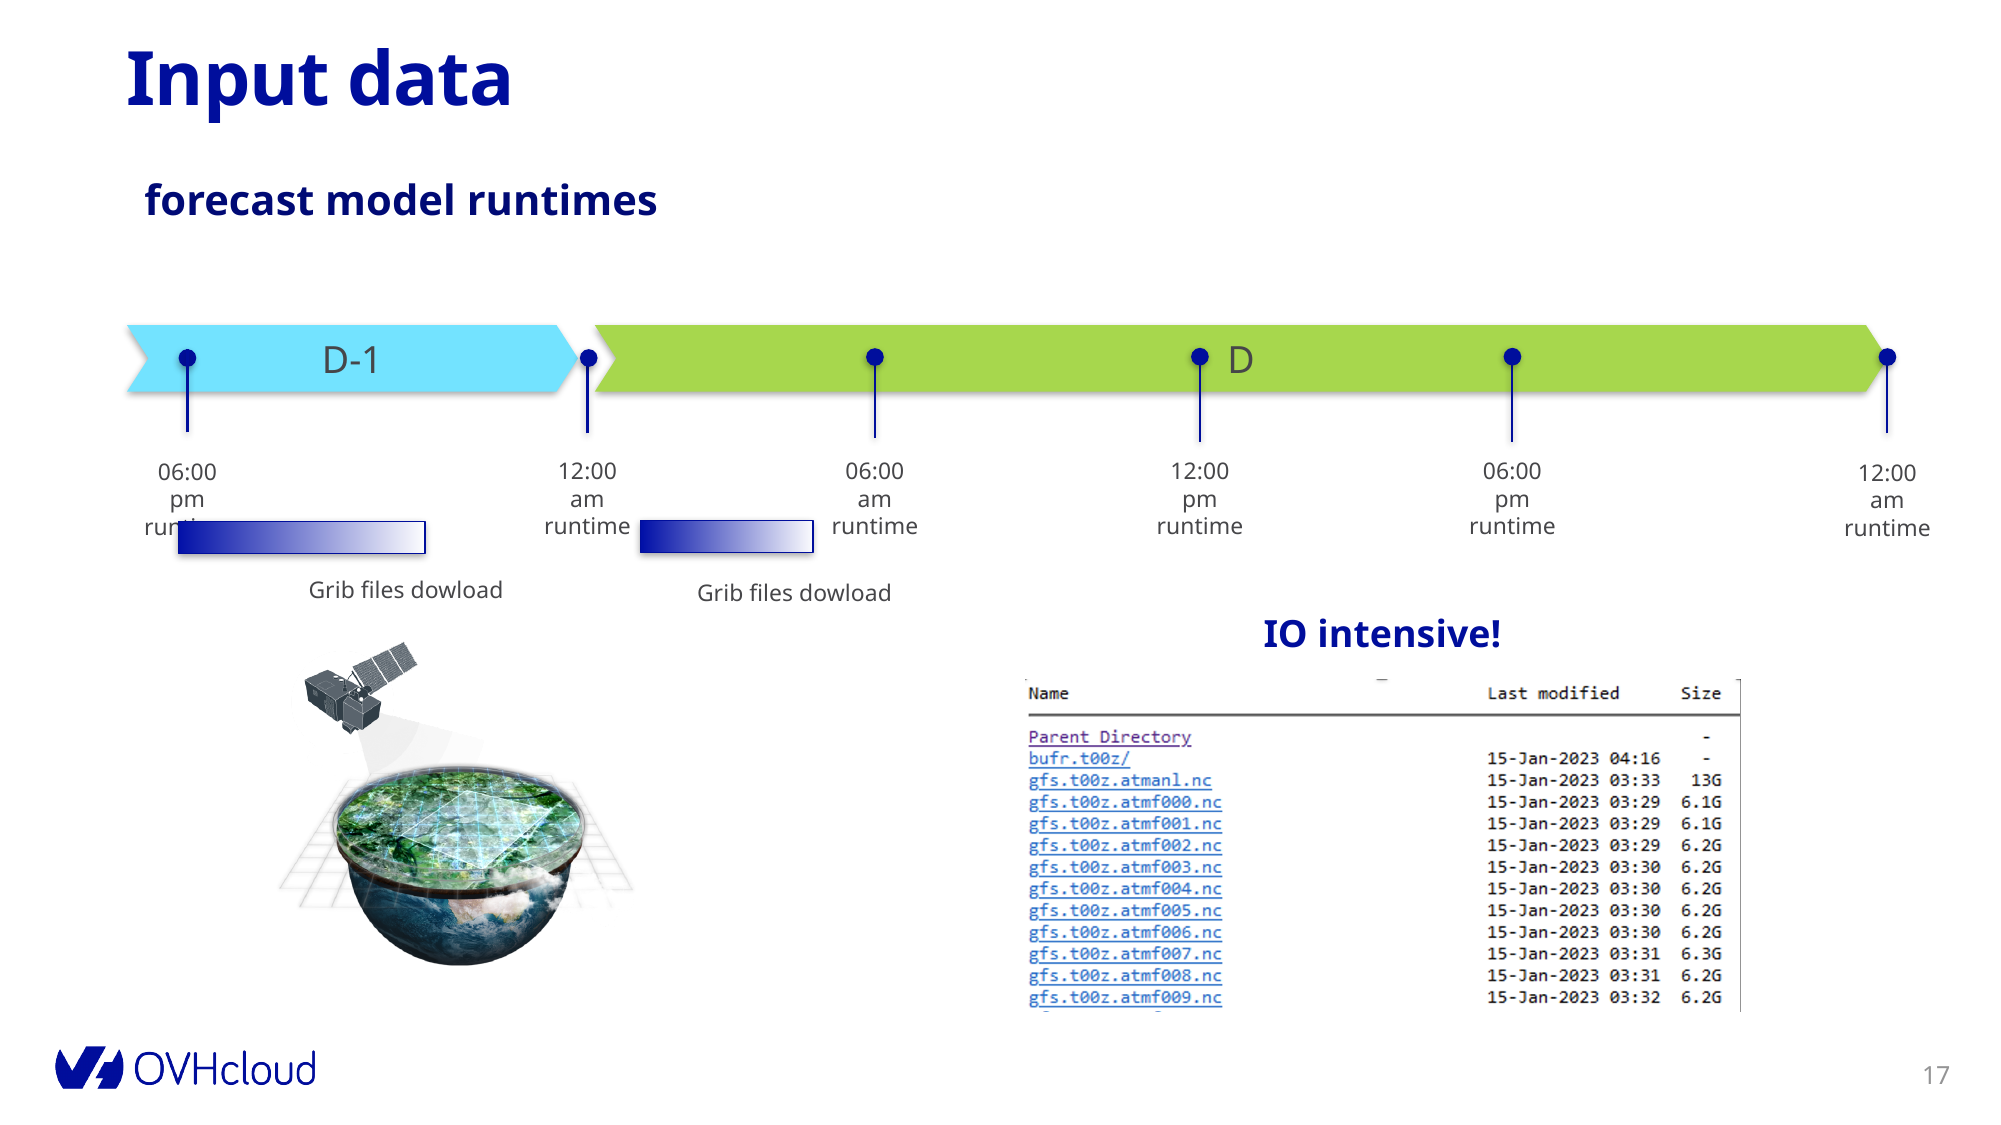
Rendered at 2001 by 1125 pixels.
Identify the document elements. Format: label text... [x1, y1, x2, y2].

picture [246, 632, 655, 966]
text_box [1877, 347, 1898, 366]
text_box [1502, 347, 1523, 366]
text_box D-1 [126, 324, 577, 393]
text_box [865, 347, 885, 366]
text_box 12:00 am runtime [525, 449, 650, 547]
text_box Grib files dowload [293, 568, 580, 611]
text_box [1190, 347, 1210, 366]
title Input data [126, 43, 1852, 150]
text_box [188, 348, 198, 366]
text_box [640, 520, 814, 553]
text_box 06:00 pm runtime [125, 450, 250, 548]
text_box forecast model runtimes [129, 166, 1855, 281]
picture [55, 1046, 315, 1089]
picture [1024, 679, 1741, 1012]
text_box 06:00 pm runtime [1450, 449, 1575, 547]
text_box 12:00 am runtime [1825, 450, 1950, 548]
text_box [579, 348, 599, 368]
text_box Grib files dowload [682, 571, 969, 614]
text_box [177, 348, 187, 365]
text_box 12:00 pm runtime [1137, 449, 1262, 547]
text_box [178, 521, 426, 554]
text_box D [594, 324, 1882, 393]
text_box 06:00 am runtime [812, 449, 937, 547]
text_box IO intensive! [1248, 602, 1517, 678]
